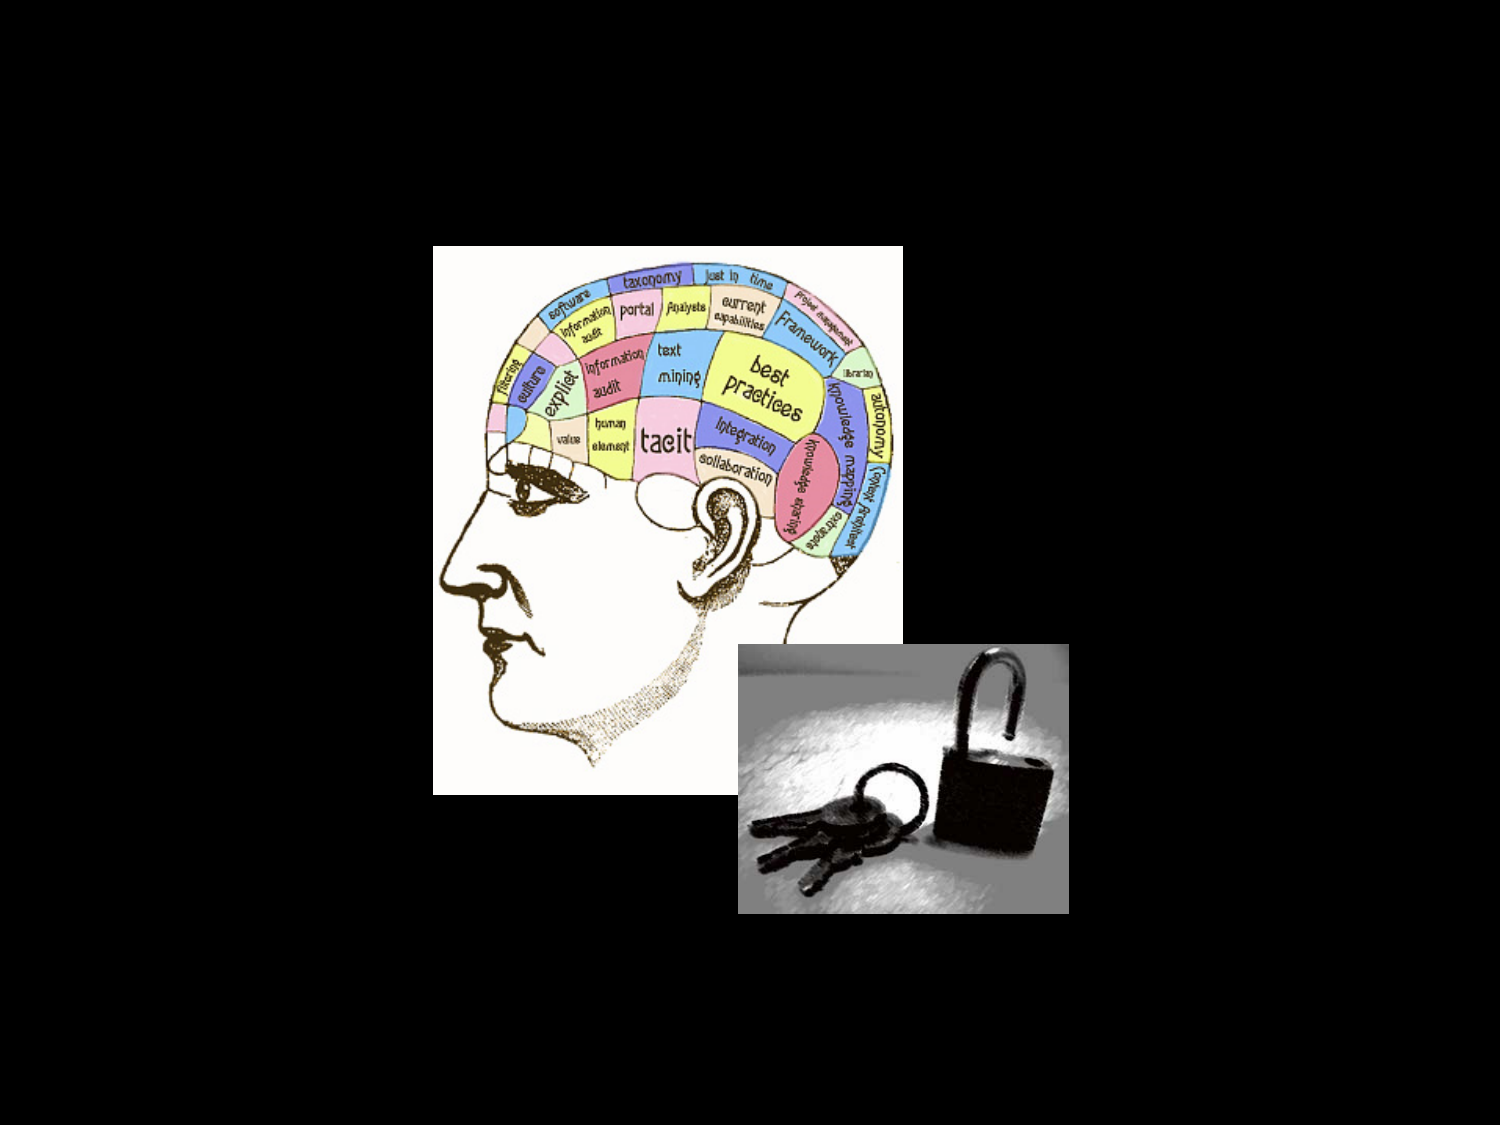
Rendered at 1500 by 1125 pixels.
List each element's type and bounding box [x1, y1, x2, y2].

list [433, 245, 903, 795]
picture [737, 644, 1069, 915]
